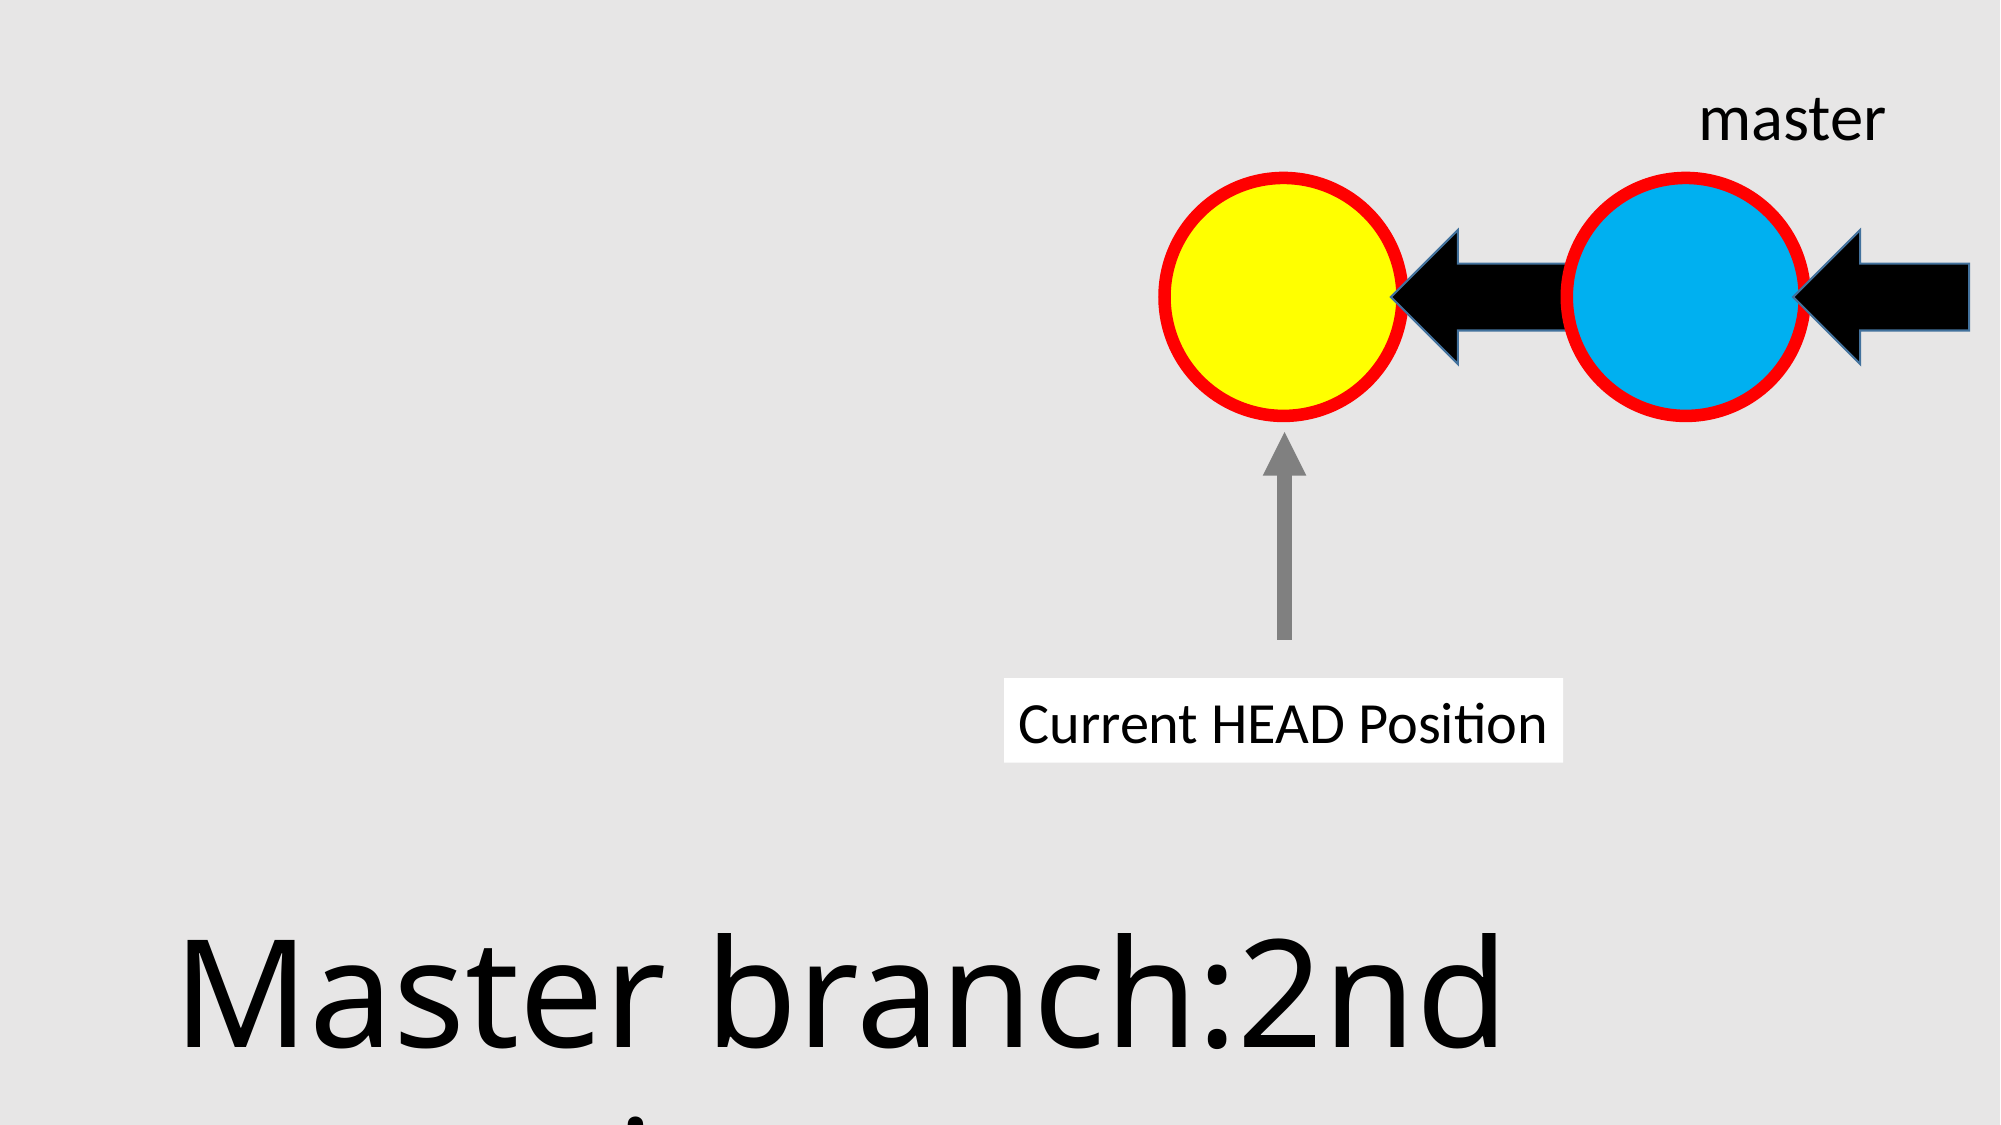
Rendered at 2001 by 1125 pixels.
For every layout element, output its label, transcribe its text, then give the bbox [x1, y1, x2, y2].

text_box [1565, 176, 1805, 417]
text_box master [1683, 66, 1903, 161]
text_box [1163, 176, 1403, 417]
text_box [1389, 227, 1568, 367]
text_box [1791, 227, 1971, 367]
text_box Master branch:2nd commit [158, 889, 2000, 1125]
text_box Current HEAD Position [1004, 678, 1564, 763]
